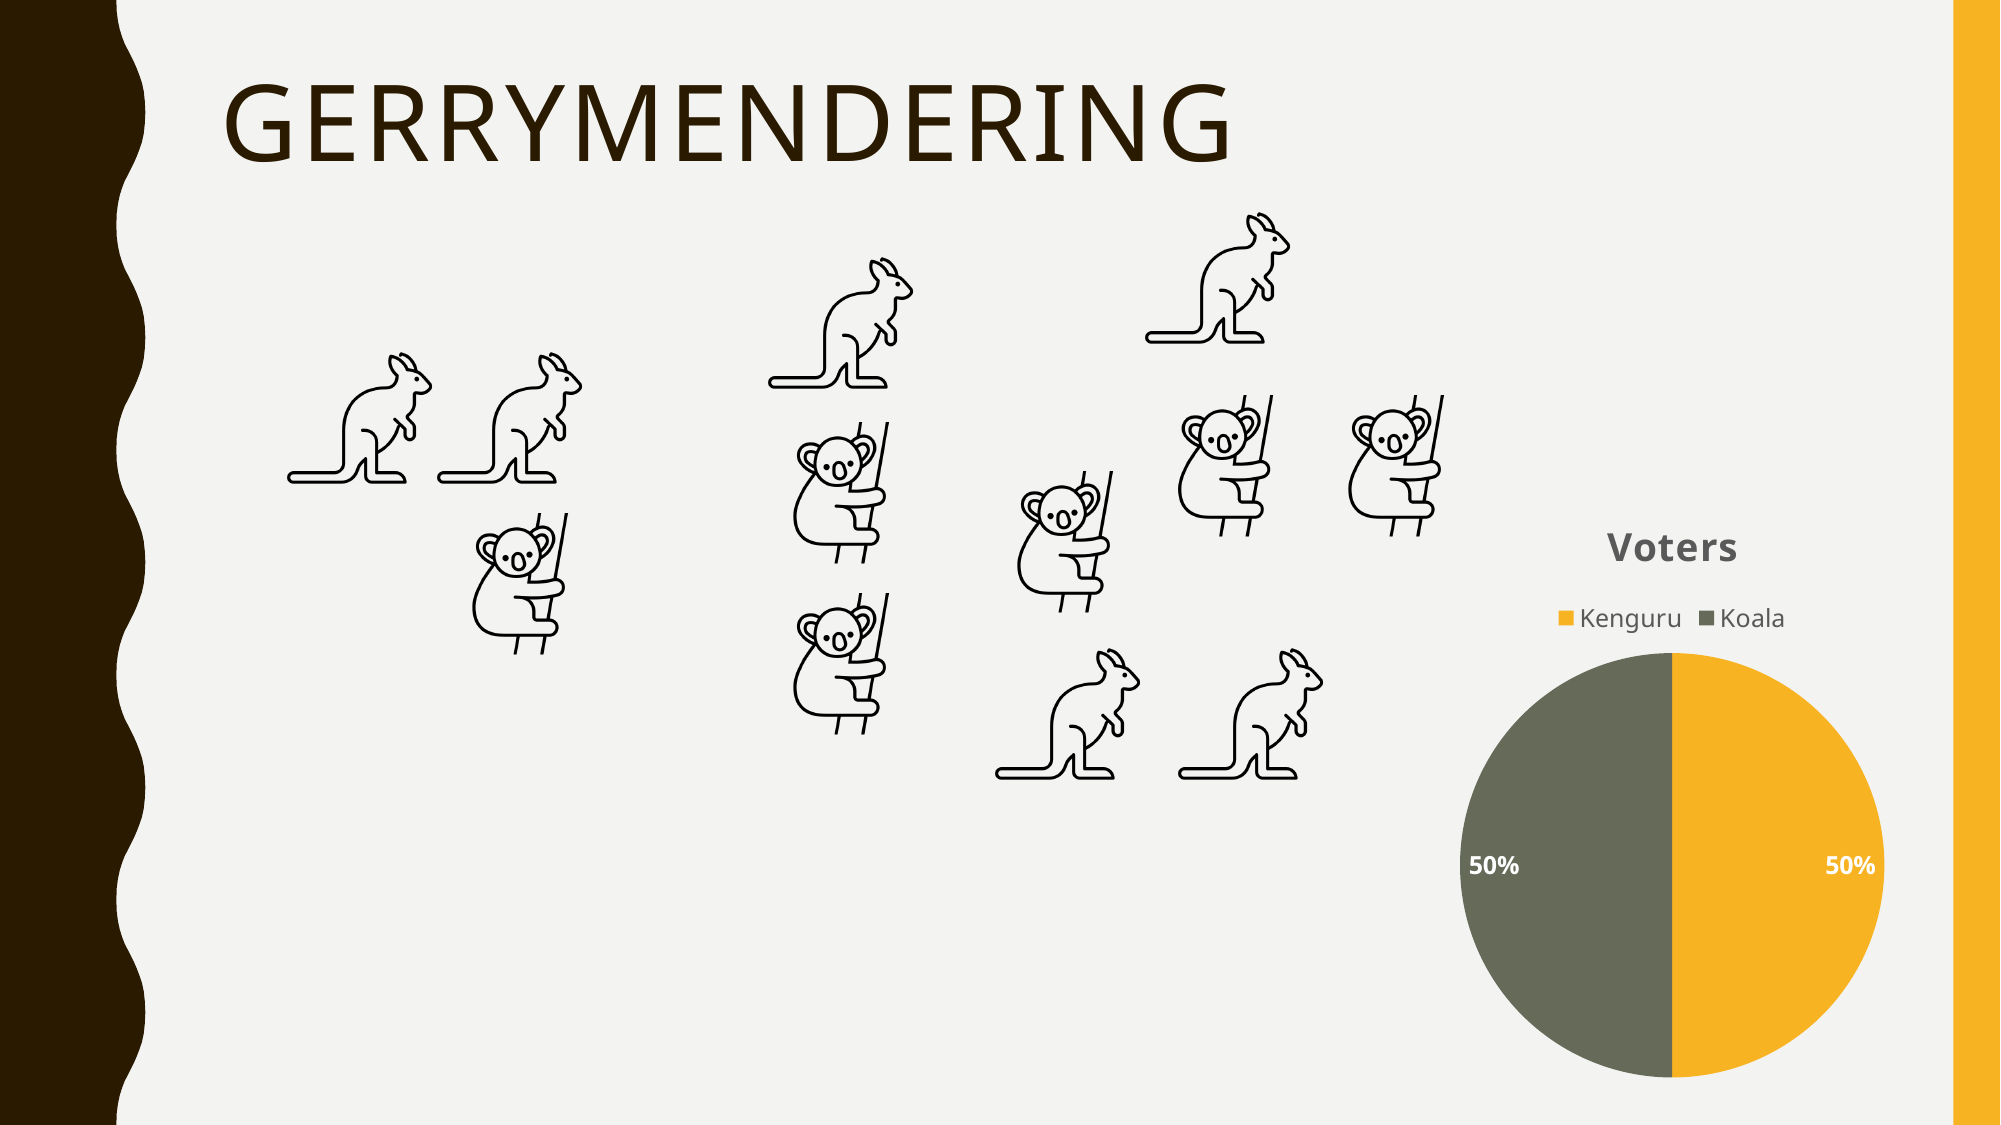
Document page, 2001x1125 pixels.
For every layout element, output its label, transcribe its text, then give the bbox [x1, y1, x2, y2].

picture [763, 247, 914, 398]
picture [1173, 638, 1324, 789]
picture [1140, 202, 1291, 353]
title Gerrymendering [205, 62, 1875, 308]
chart [1294, 487, 2000, 1090]
picture [768, 417, 919, 568]
picture [768, 588, 919, 739]
picture [990, 638, 1141, 789]
picture [282, 342, 583, 493]
picture [447, 508, 598, 659]
picture [992, 466, 1143, 617]
picture [1152, 390, 1303, 541]
picture [1323, 390, 1474, 541]
